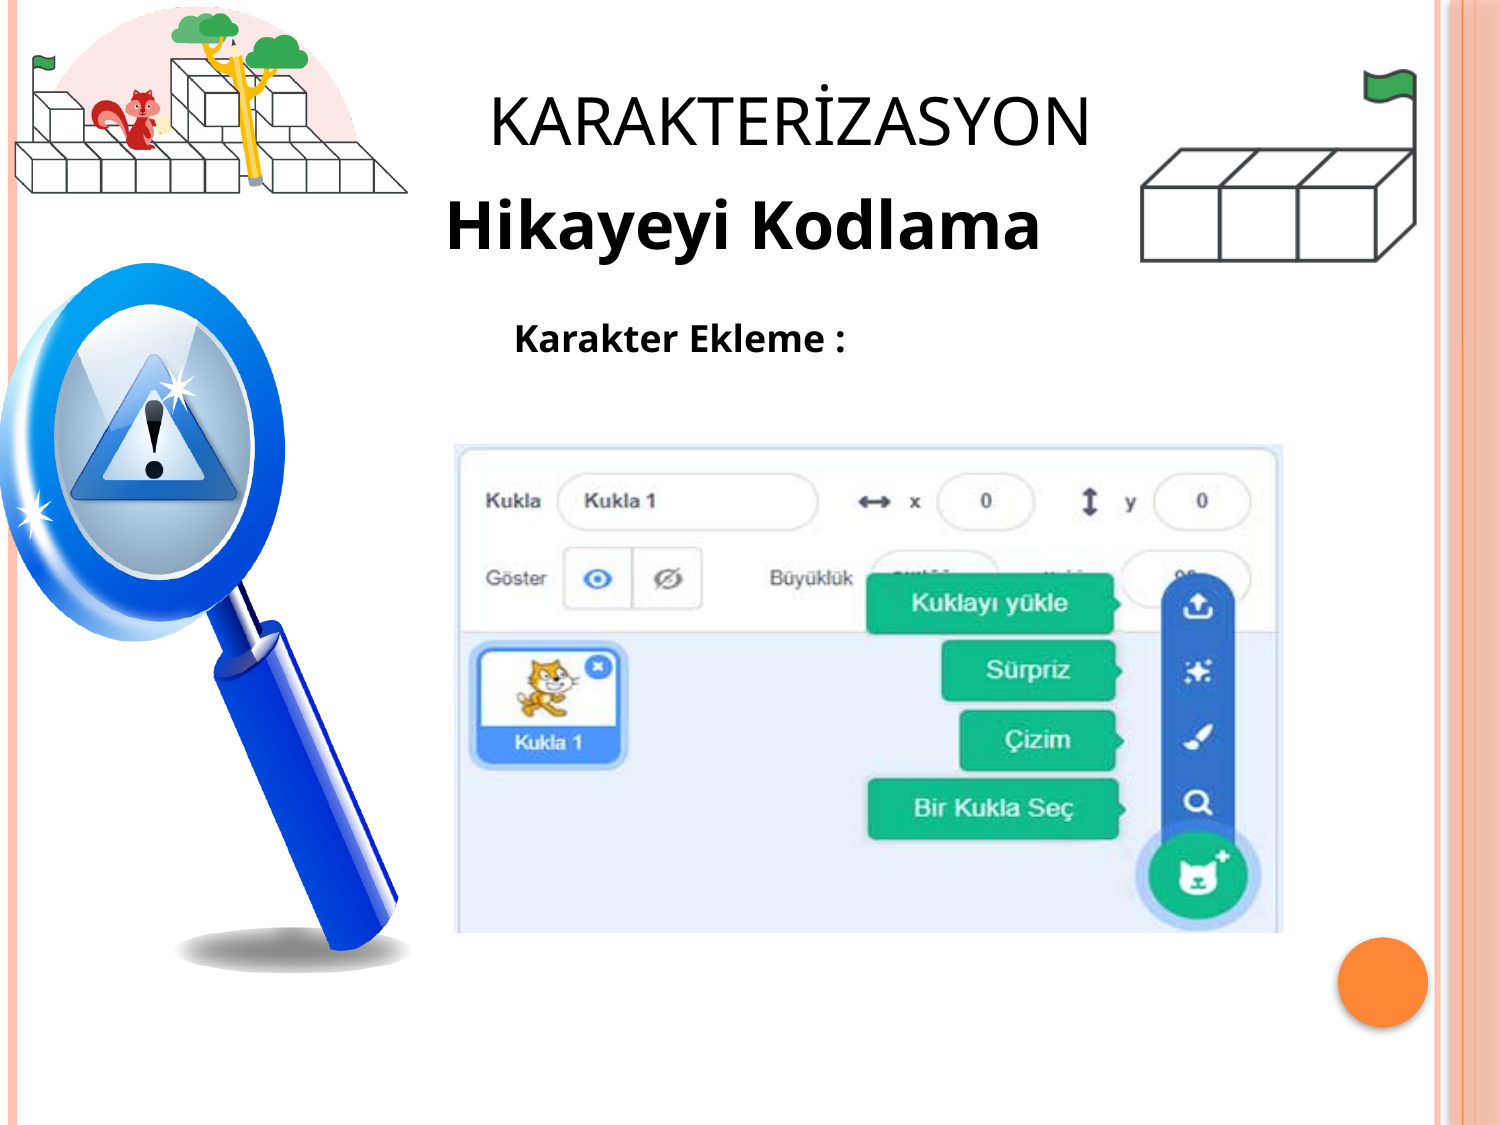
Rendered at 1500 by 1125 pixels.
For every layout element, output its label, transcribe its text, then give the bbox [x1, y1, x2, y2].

text_box Karakter Ekleme : [498, 307, 862, 368]
text_box Hikayeyi Kodlama [430, 175, 1136, 271]
picture [1139, 67, 1418, 265]
picture [0, 263, 412, 973]
picture [0, 0, 412, 251]
text_box KARAKTERİZASYON [417, 49, 1283, 166]
picture [454, 443, 1284, 934]
